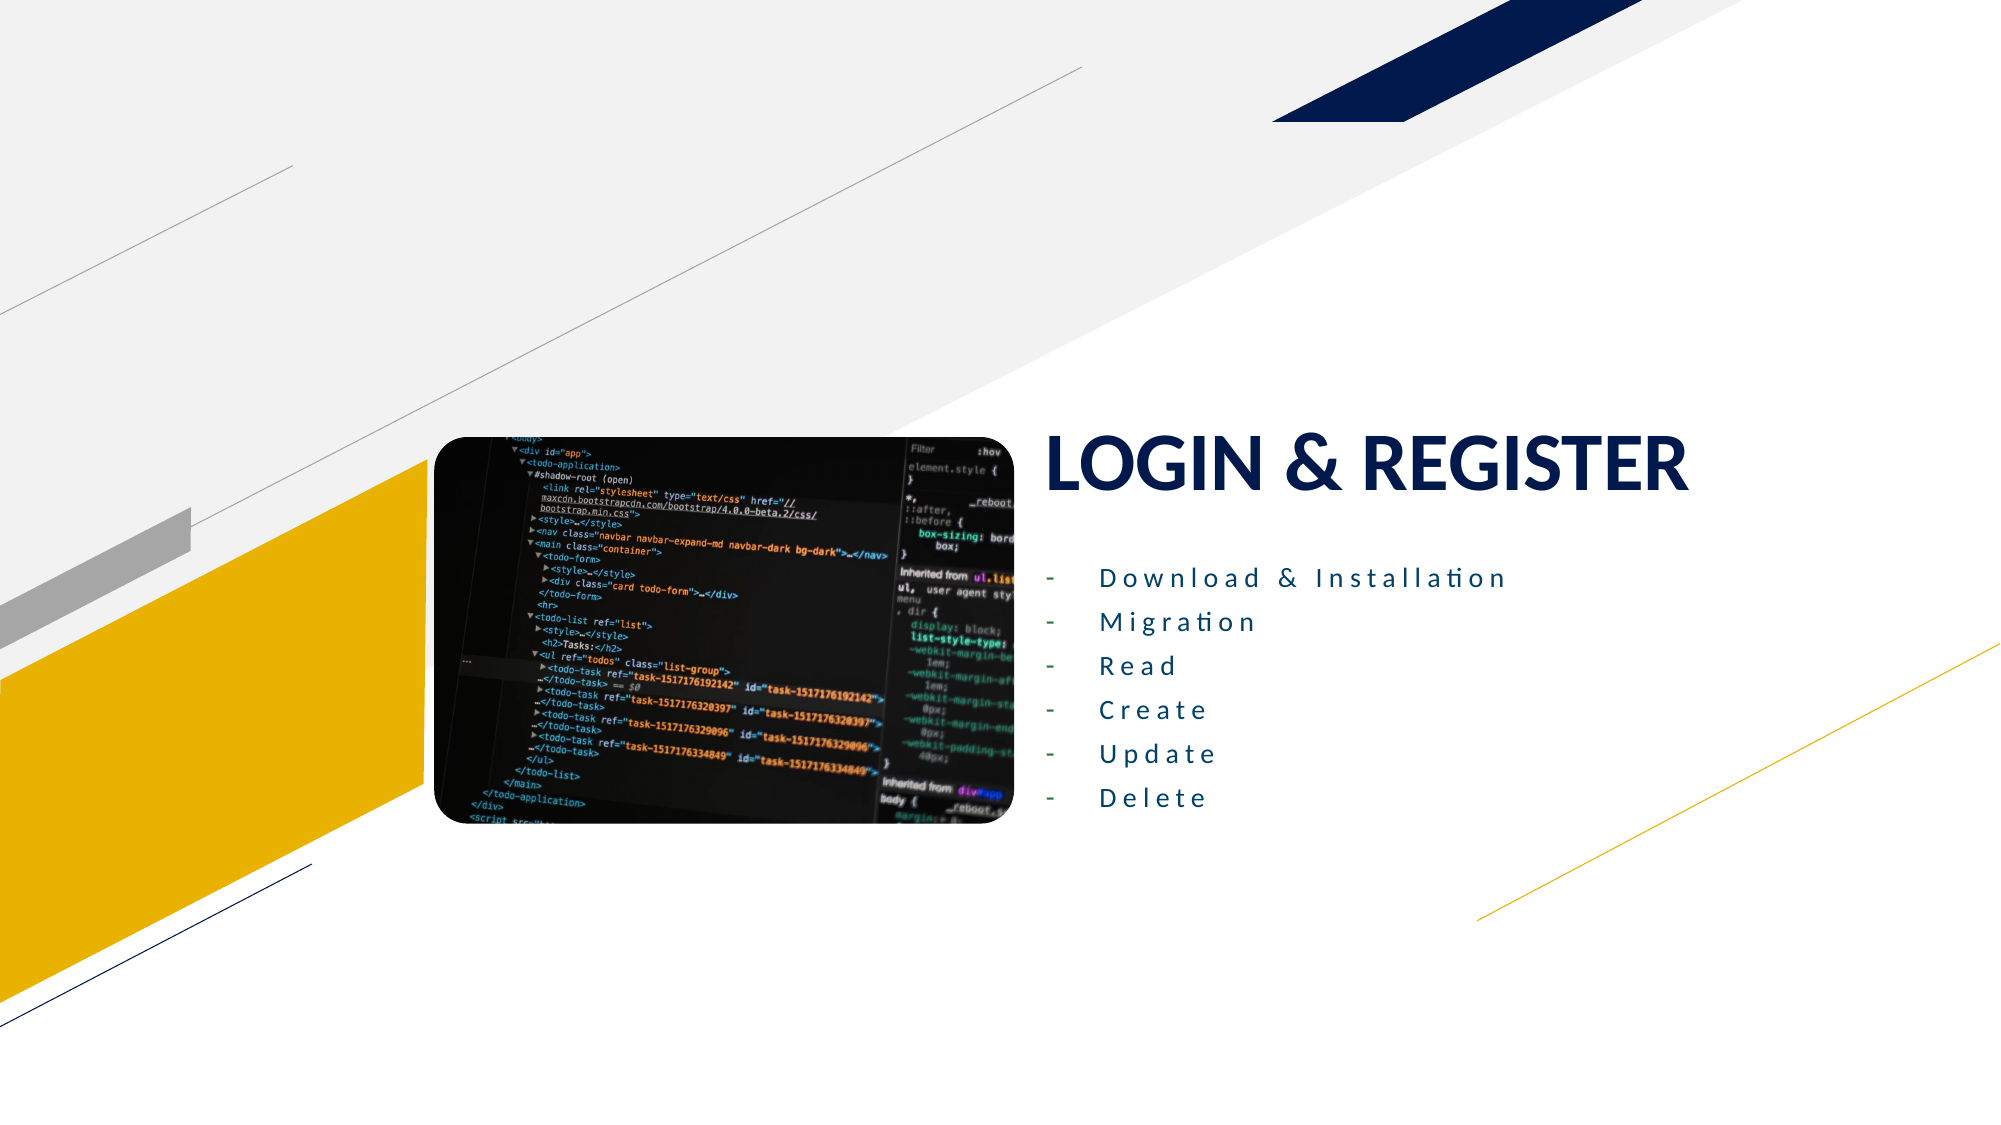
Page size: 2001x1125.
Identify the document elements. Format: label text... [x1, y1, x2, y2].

picture [434, 436, 1015, 824]
list Download & Installation Migration Read Create Update Delete [1030, 508, 1837, 824]
title LOGIN & REGISTER [1030, 326, 1837, 508]
